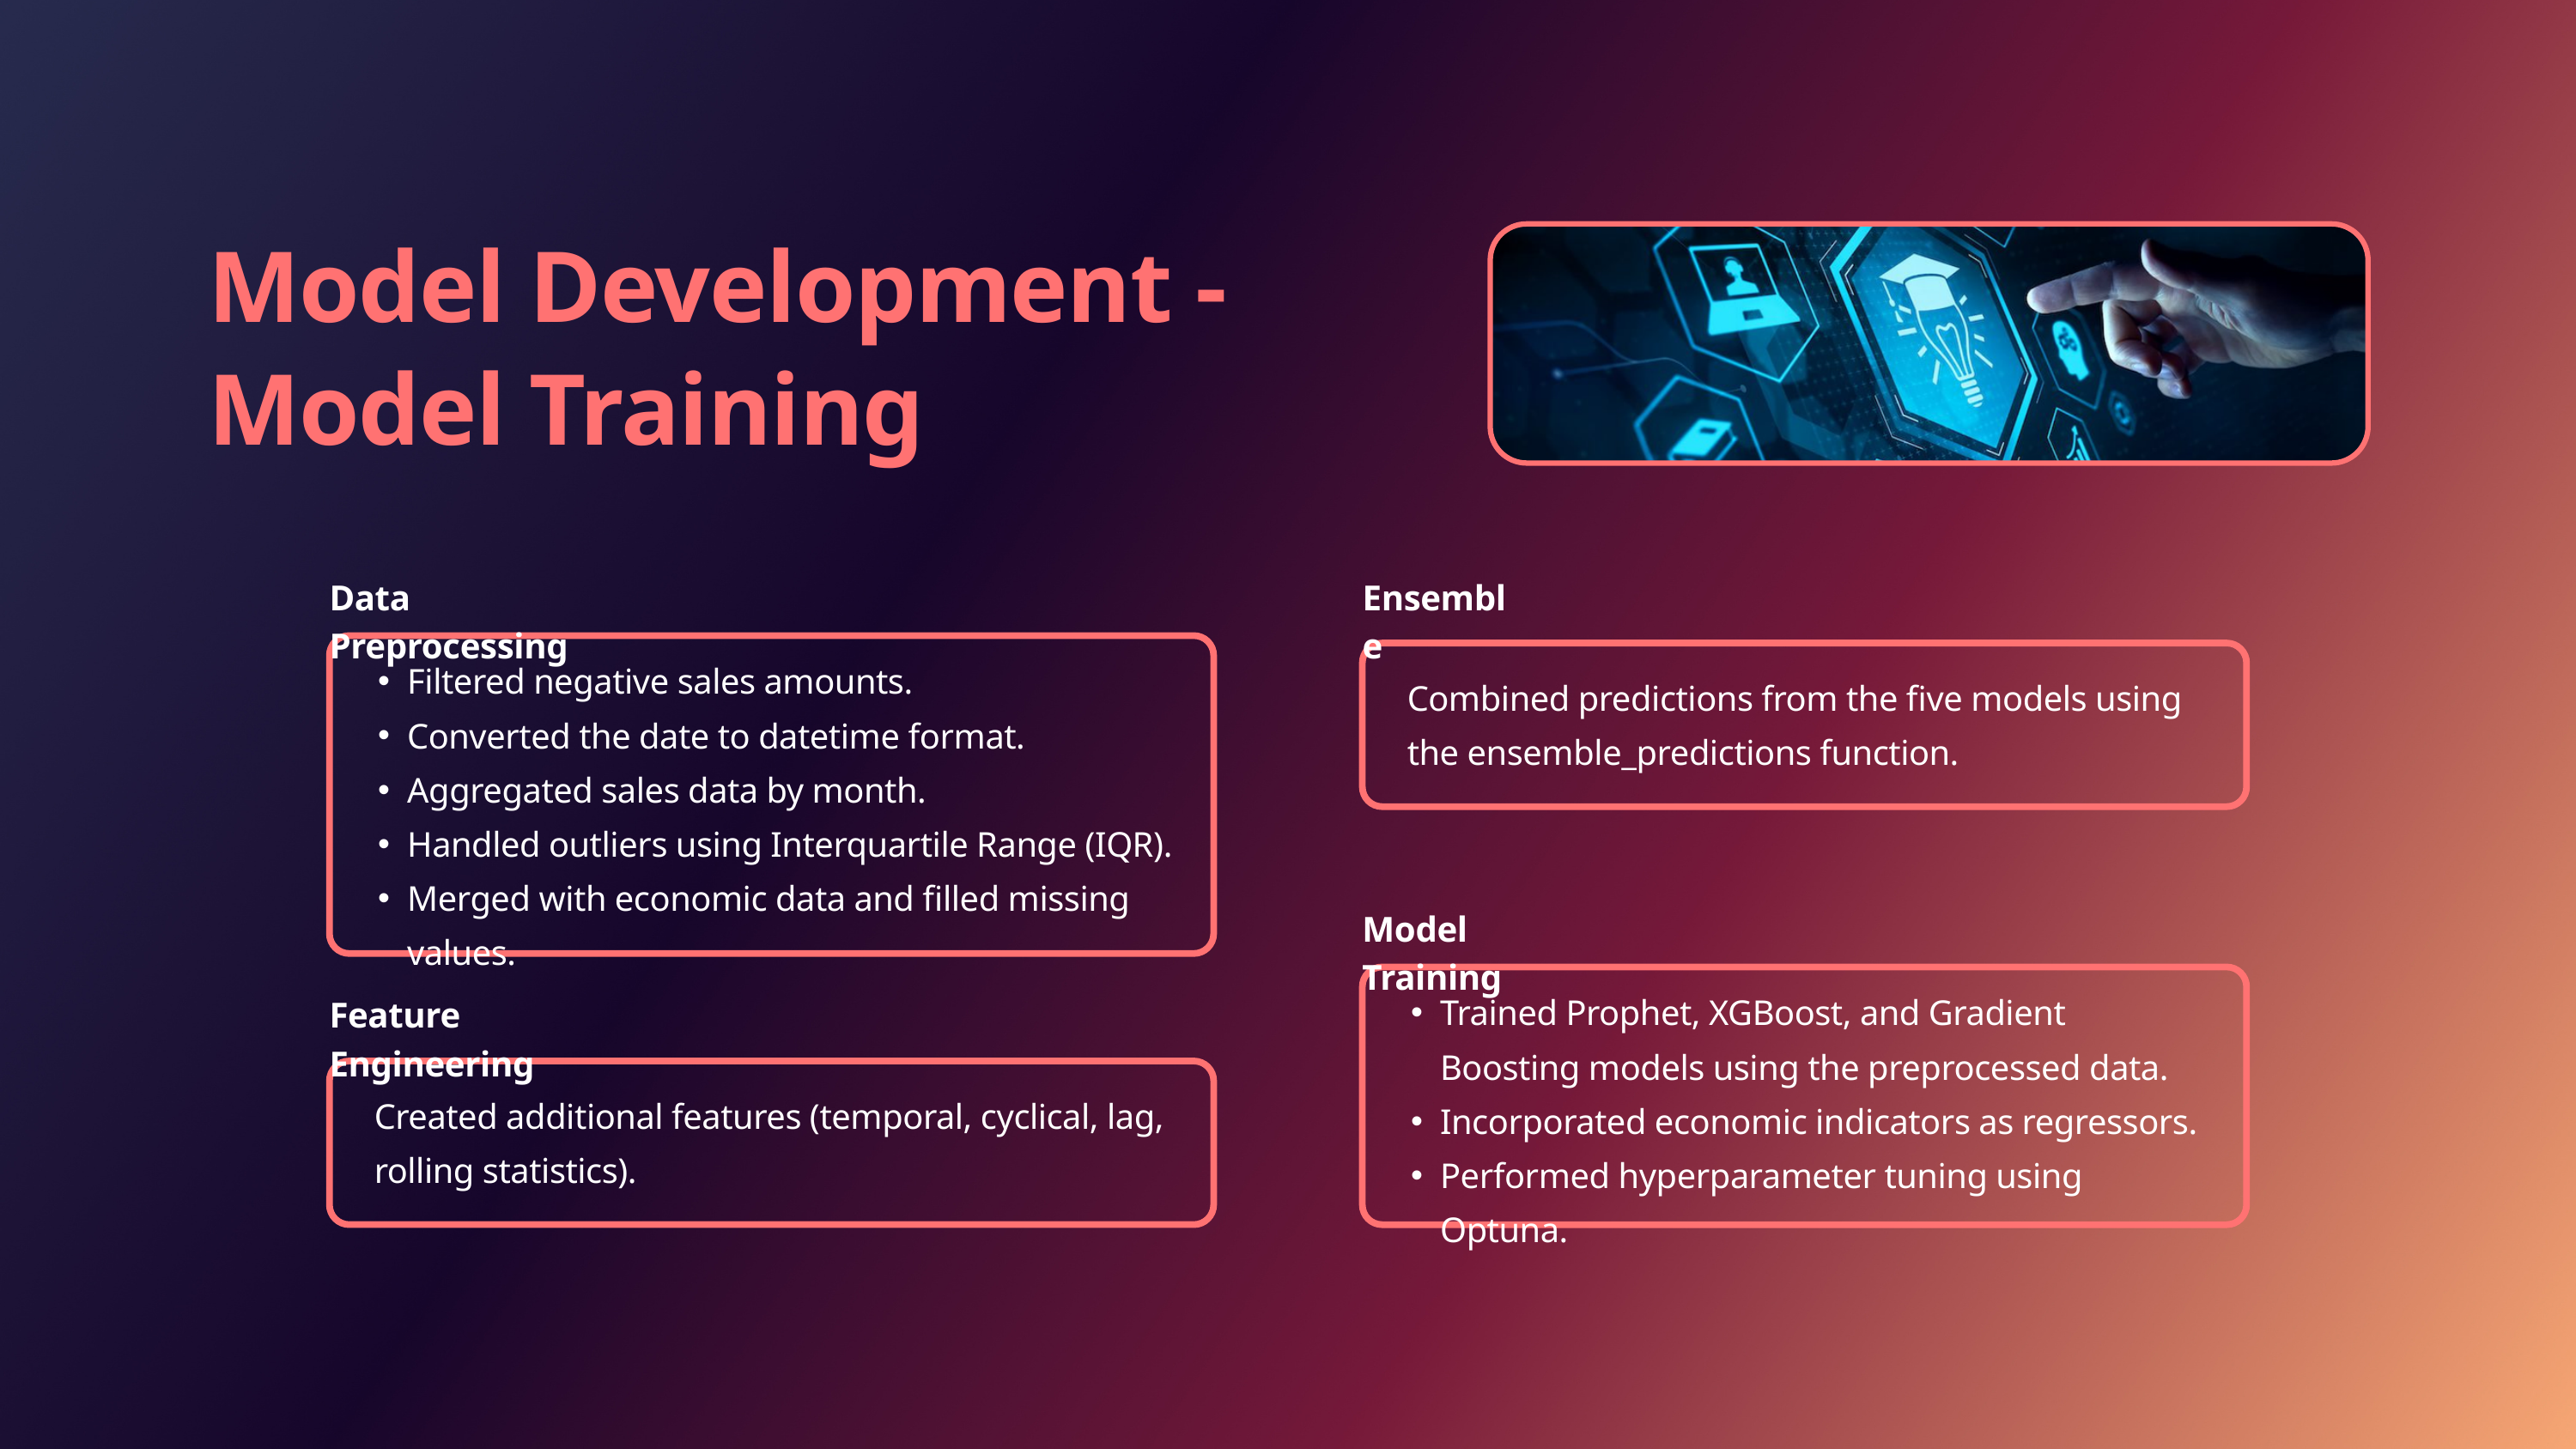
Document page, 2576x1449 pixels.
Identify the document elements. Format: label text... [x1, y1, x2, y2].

text_box [0, 0, 2576, 1449]
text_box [329, 635, 1214, 954]
text_box Filtered negative sales amounts. Converted the date to datetime format. Aggregated sales data by month. Handled outliers using Interquartile Range (IQR). Merged with economic data and filled missing values. [349, 961, 1176, 973]
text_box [1362, 967, 2247, 1225]
text_box Feature Engineering [329, 986, 635, 1060]
text_box Ensemble [1362, 568, 1510, 642]
text_box Trained Prophet, XGBoost, and Gradient Boosting models using the preprocessed data. Incorporated economic indicators as regressors. Performed hyperparameter tuning using Optuna. [1382, 1233, 2209, 1250]
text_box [329, 1060, 1214, 1225]
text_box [1490, 223, 2369, 464]
text_box Model Training [1362, 900, 1589, 966]
text_box Model Development - Model Training [208, 220, 1449, 465]
text_box Data Preprocessing [329, 568, 619, 634]
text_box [1362, 642, 2247, 807]
